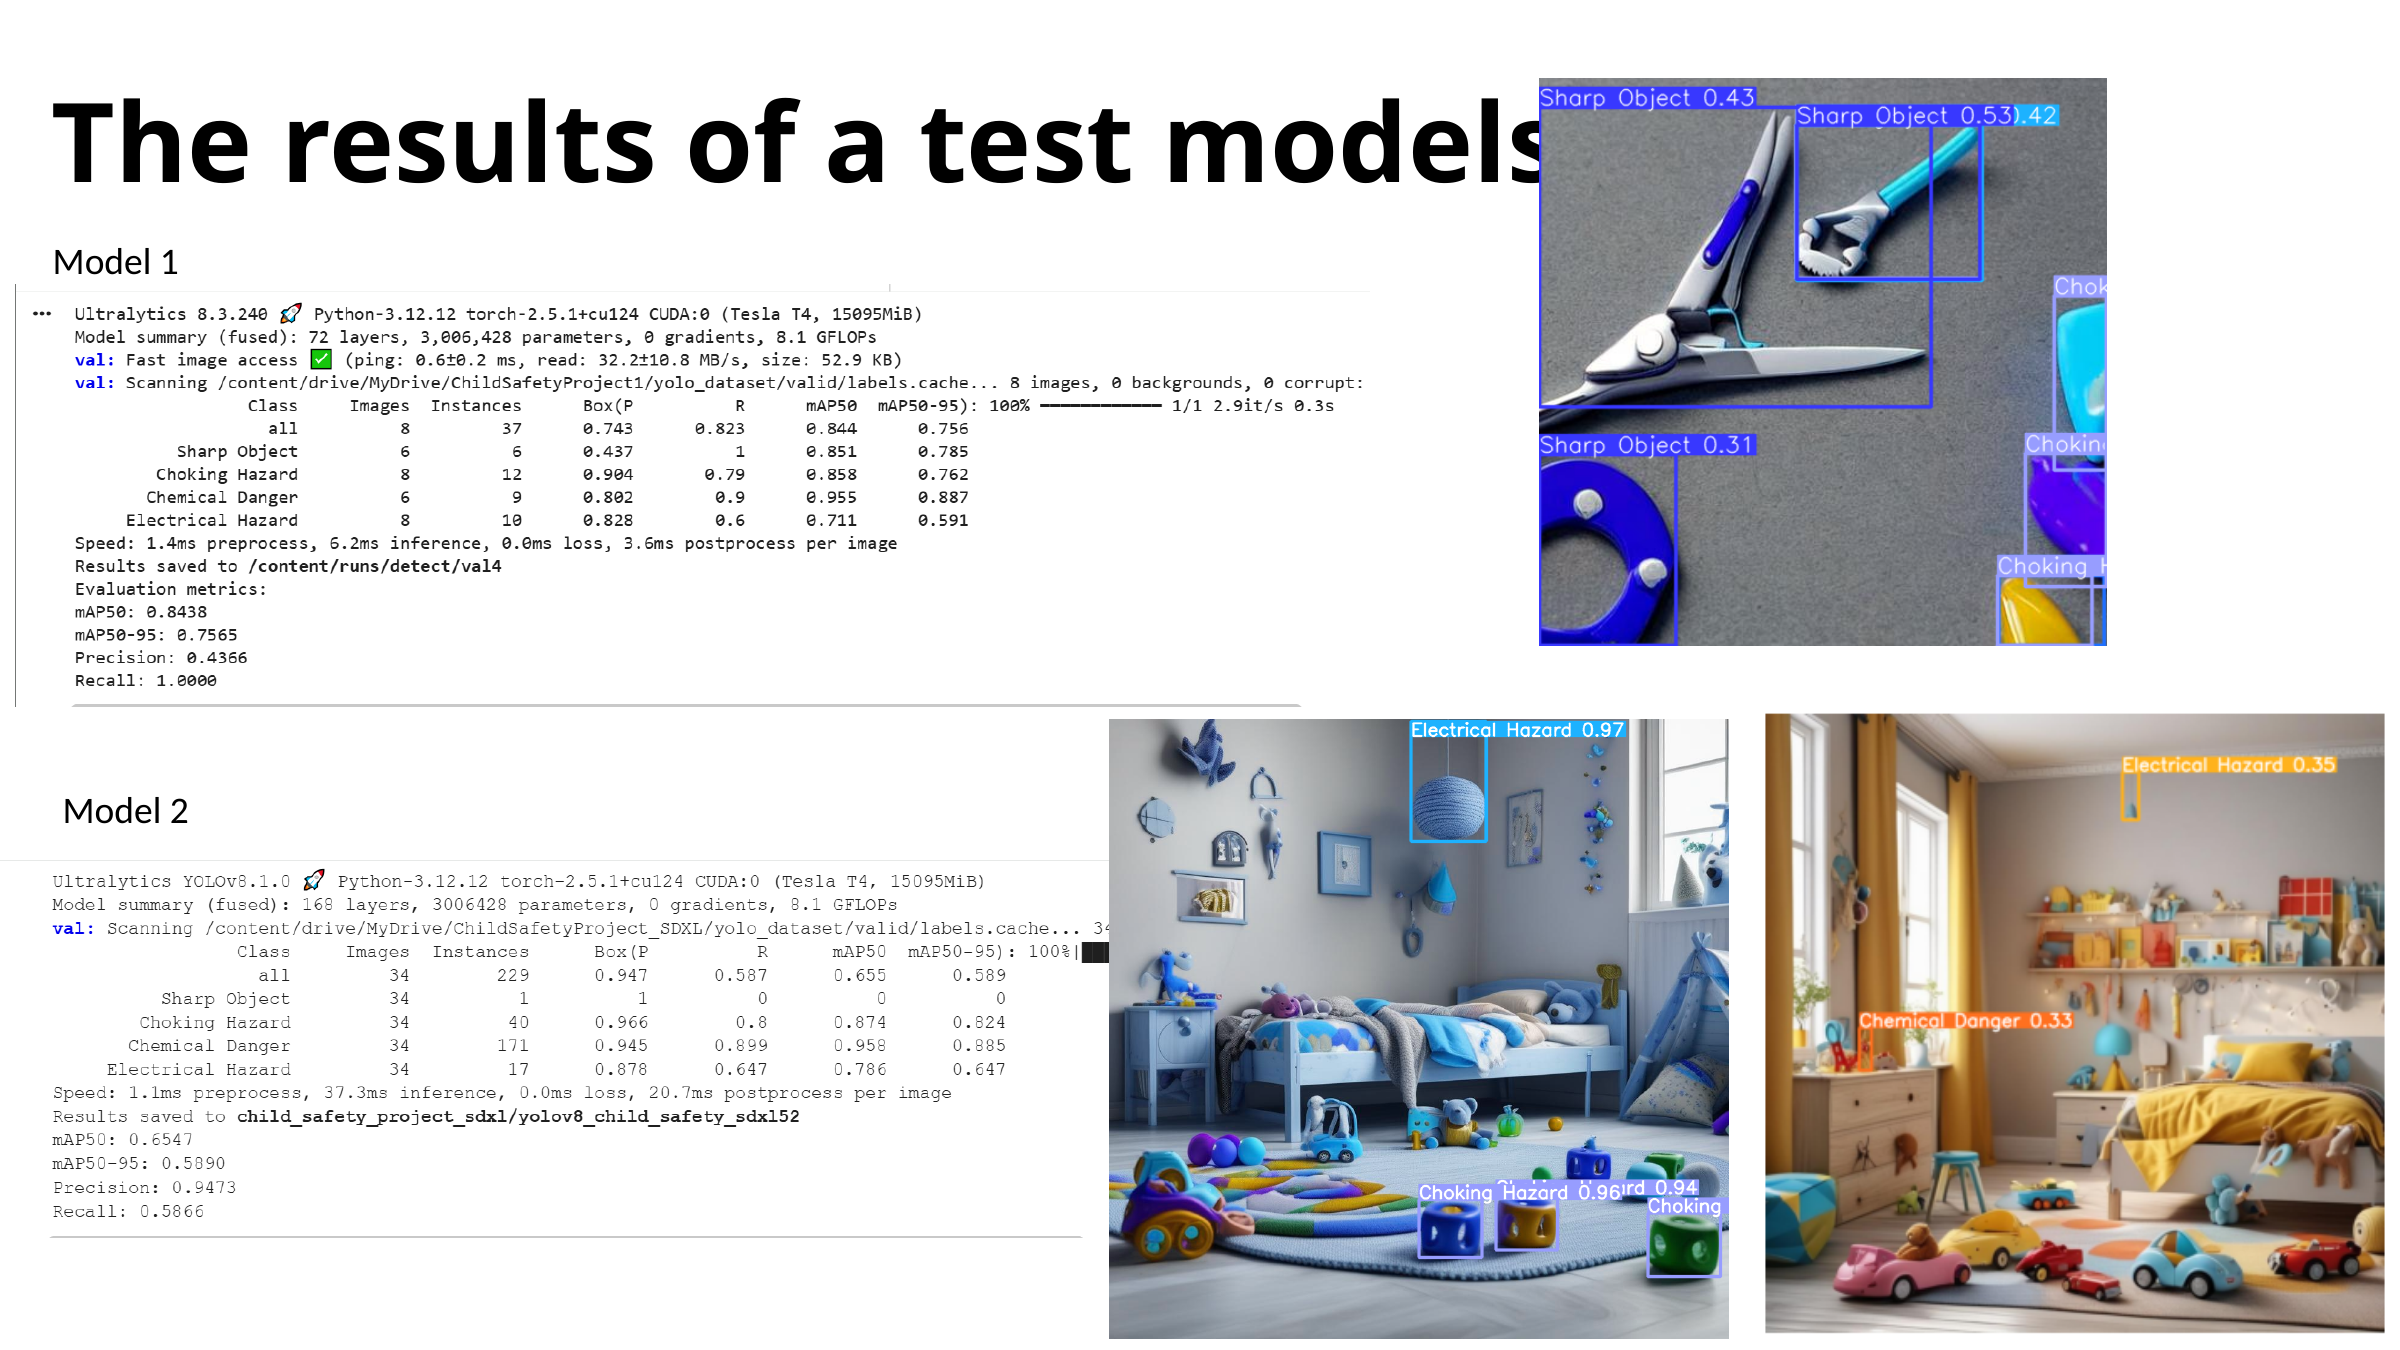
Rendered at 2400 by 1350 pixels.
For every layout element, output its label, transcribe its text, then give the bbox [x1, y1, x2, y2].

title The results of a test models [36, 16, 2107, 278]
picture [1539, 78, 2107, 646]
picture [0, 719, 1729, 1339]
text_box Model 2 [47, 778, 213, 839]
picture [1749, 699, 2400, 1350]
picture [10, 284, 1370, 708]
text_box Model 1 [37, 229, 203, 284]
